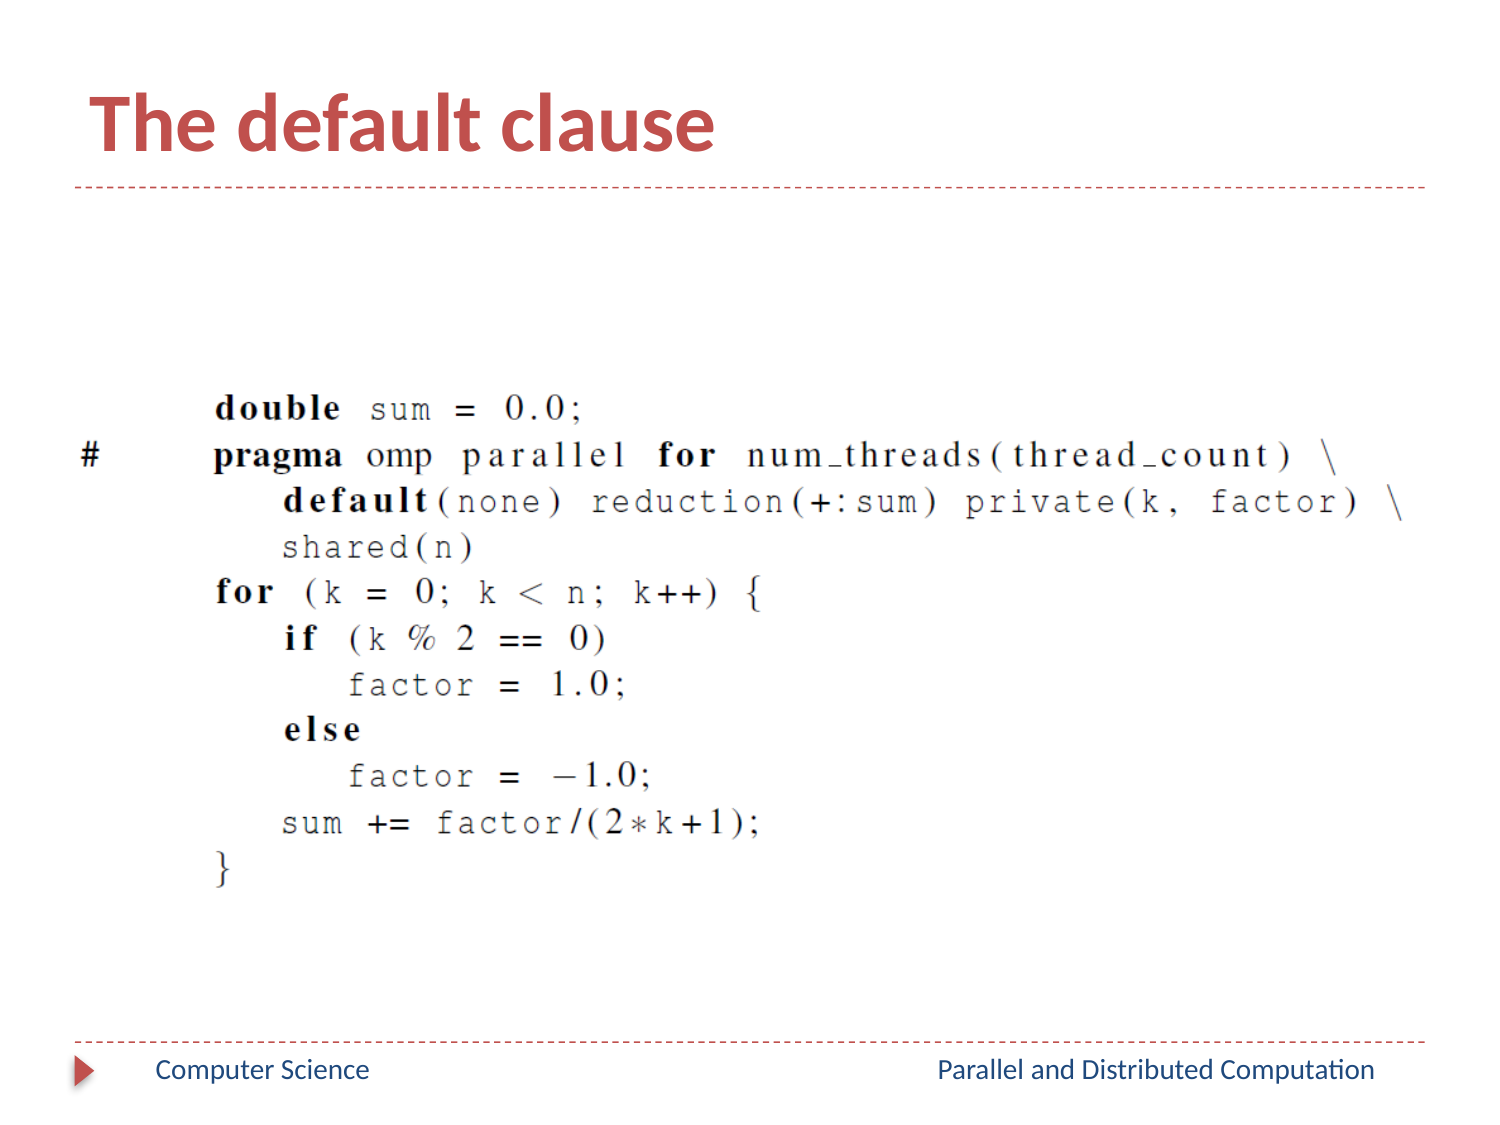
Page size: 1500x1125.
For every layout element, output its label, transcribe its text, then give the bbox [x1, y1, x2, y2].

title The default clause [75, 12, 1425, 175]
slide_number Parallel and Distributed Computation [887, 1042, 1426, 1103]
picture [62, 367, 1415, 903]
slide_number Computer Science [100, 1042, 426, 1103]
